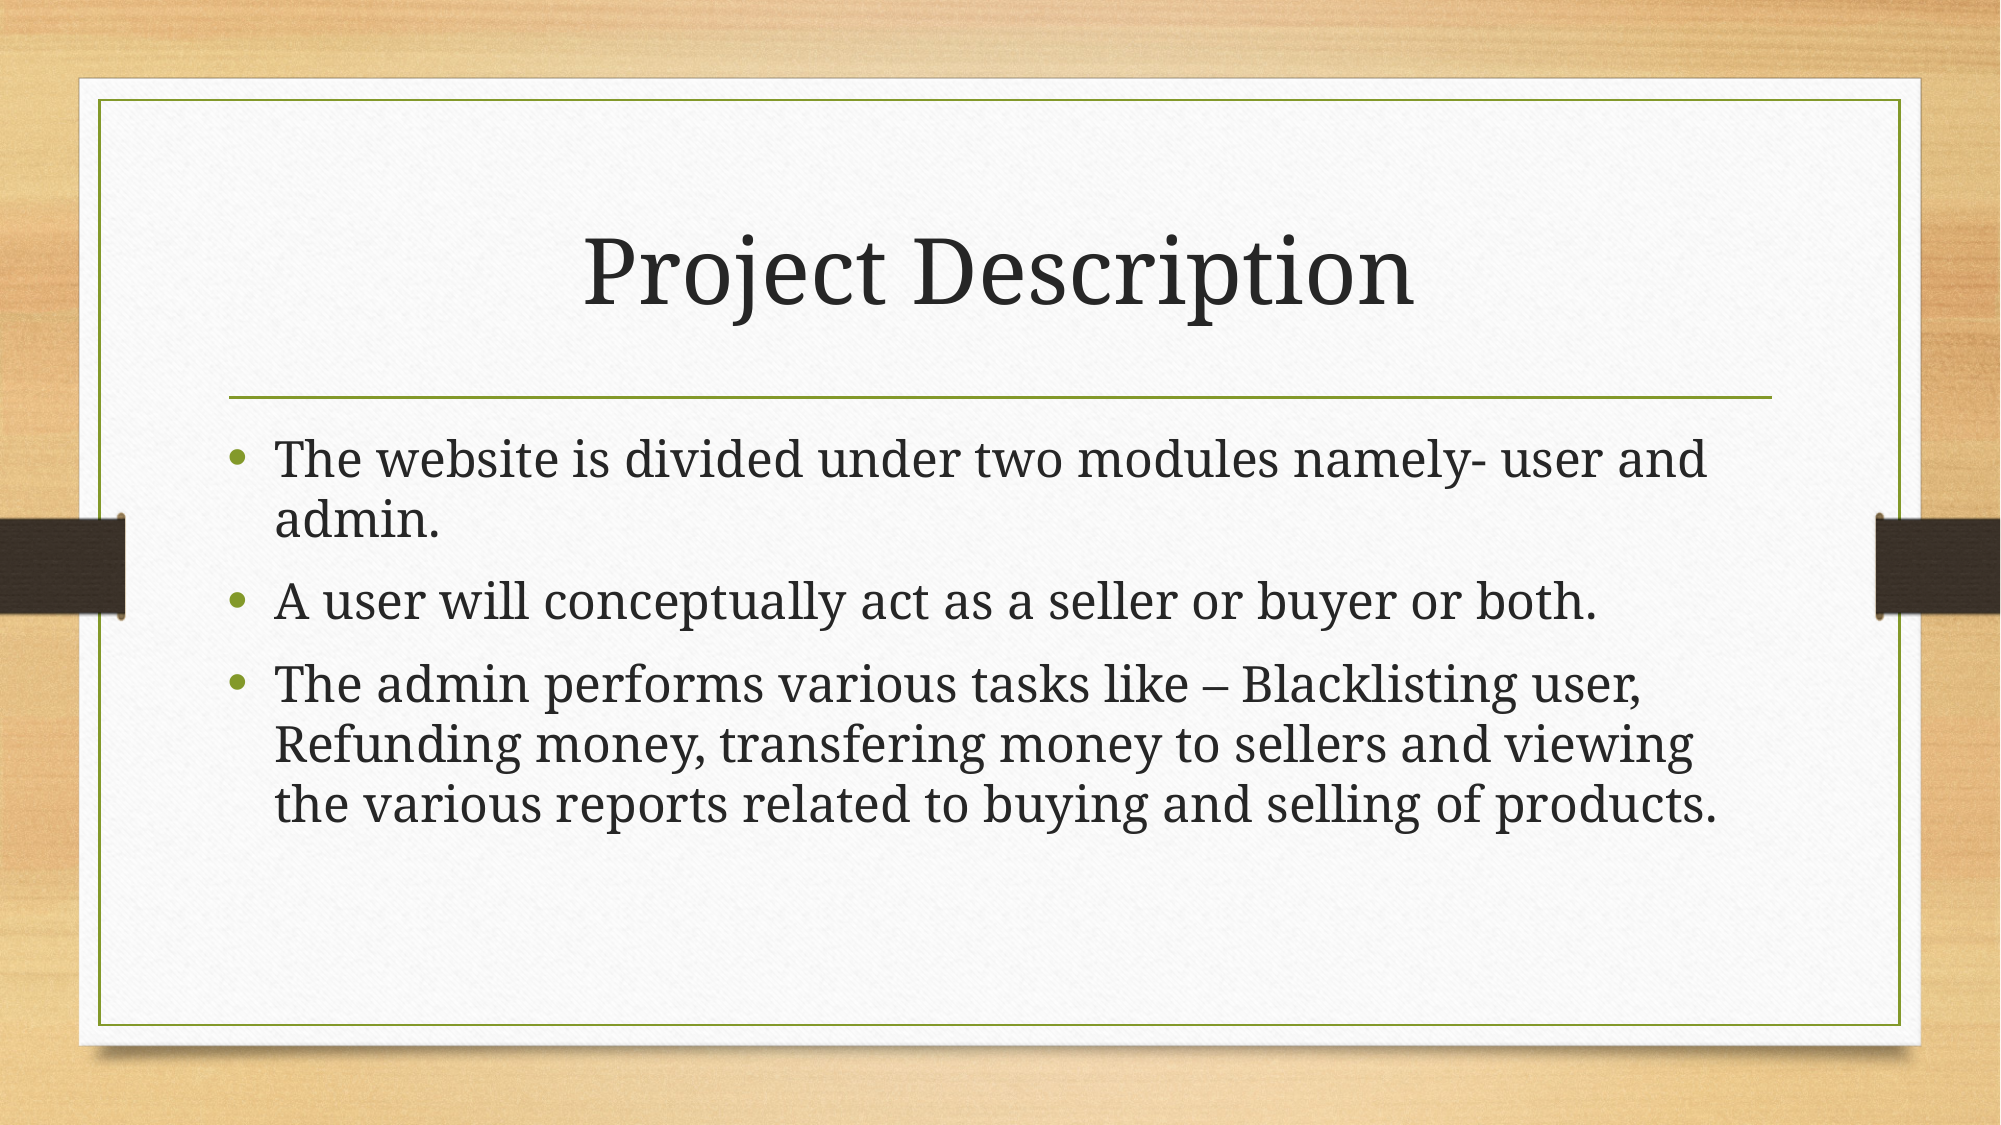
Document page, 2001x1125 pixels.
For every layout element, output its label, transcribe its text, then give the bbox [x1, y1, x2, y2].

picture [0, 0, 2001, 1125]
list The website is divided under two modules namely- user and admin. A user will conceptually act as a seller or buyer or both. The admin performs various tasks like – Blacklisting user, Refunding money, transfering money to sellers and viewing the various reports related to buying and selling of products. [212, 419, 1788, 964]
title Project Description [212, 161, 1788, 375]
